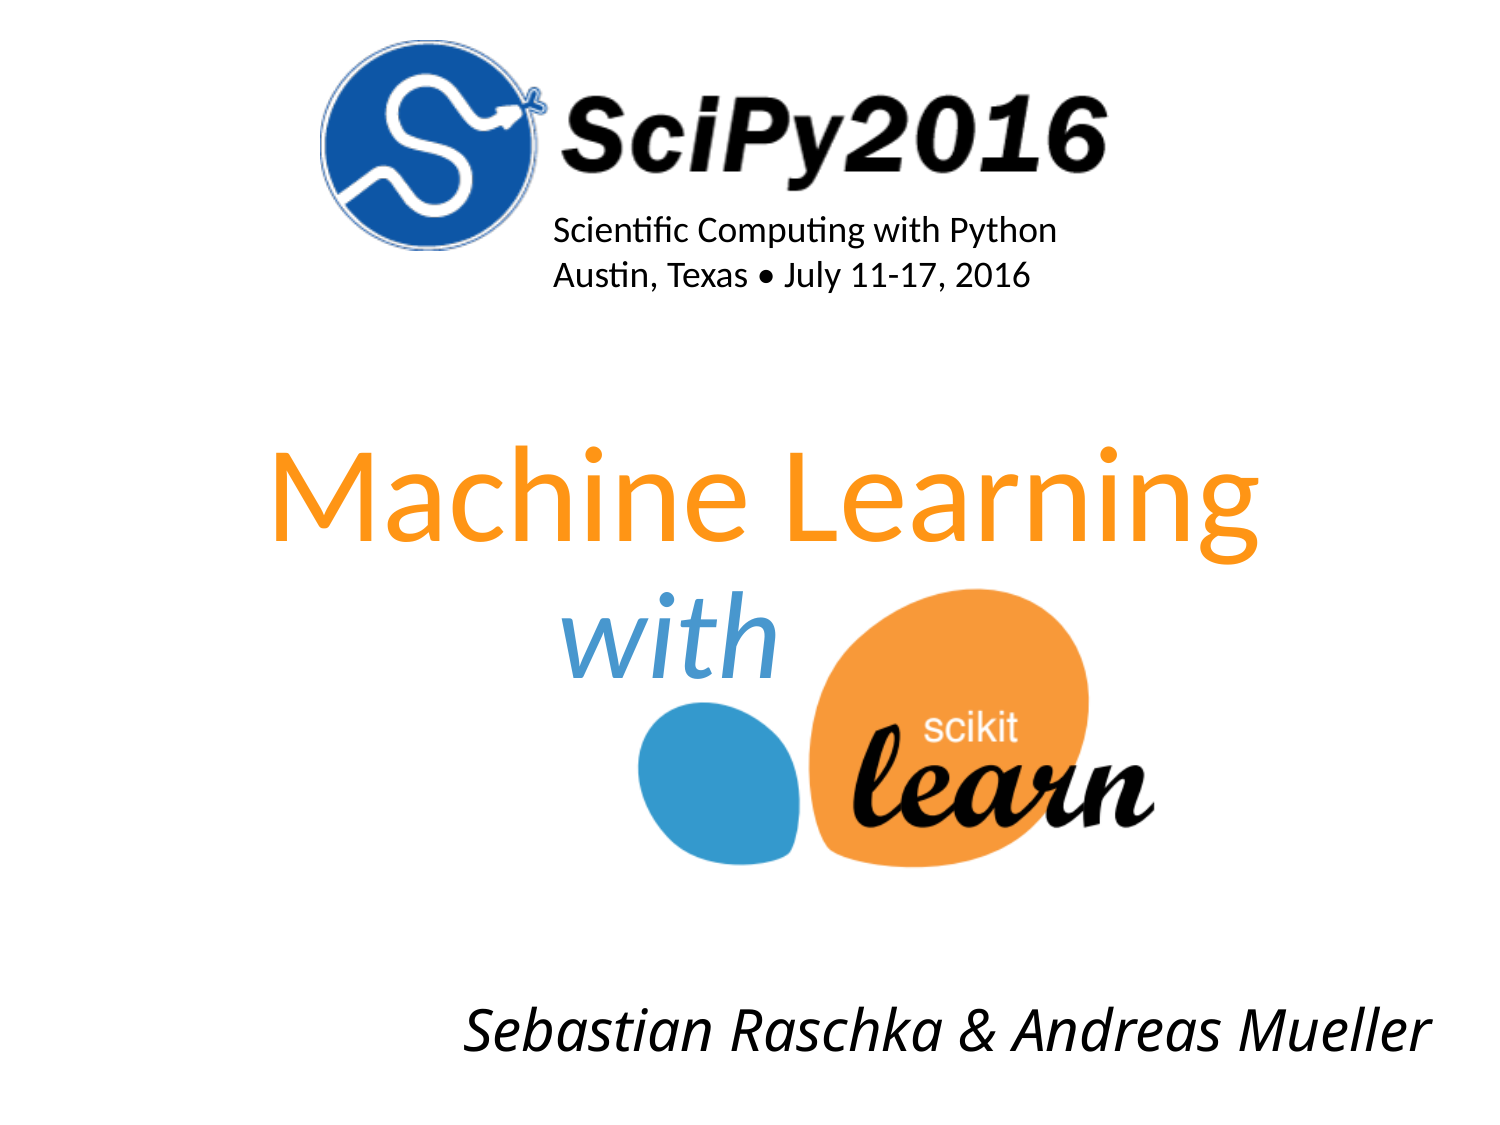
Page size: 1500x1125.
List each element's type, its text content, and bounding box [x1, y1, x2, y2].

text_box Machine Learning [250, 396, 1346, 906]
picture [586, 561, 1236, 933]
text_box Scientific Computing with Python Austin, Texas • July 11-17, 2016 [538, 197, 1289, 303]
picture [320, 40, 1109, 251]
text_box Sebastian Raschka & Andreas Mueller [448, 985, 1448, 1071]
text_box with [543, 546, 797, 712]
